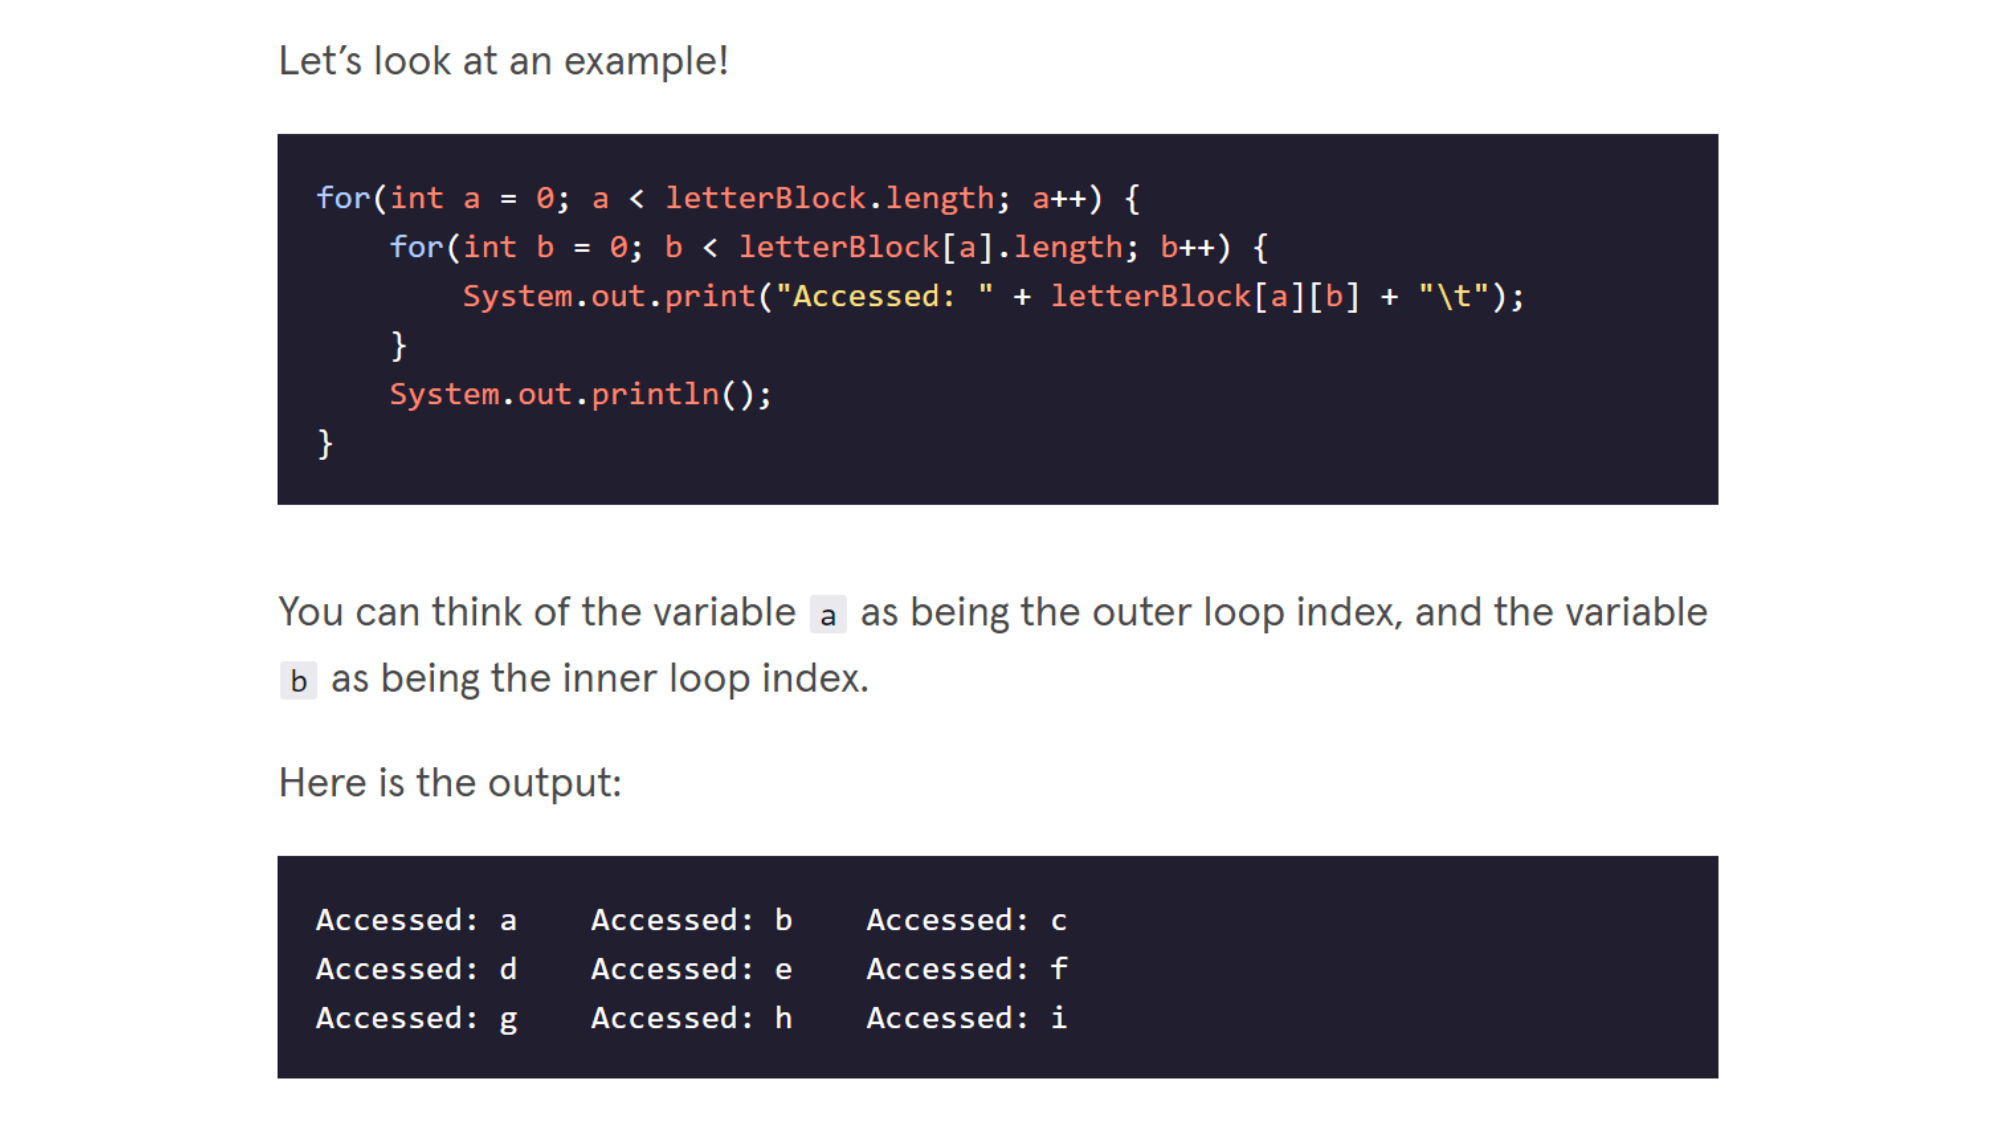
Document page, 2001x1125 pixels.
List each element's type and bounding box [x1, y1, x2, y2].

picture [234, 0, 1765, 1125]
